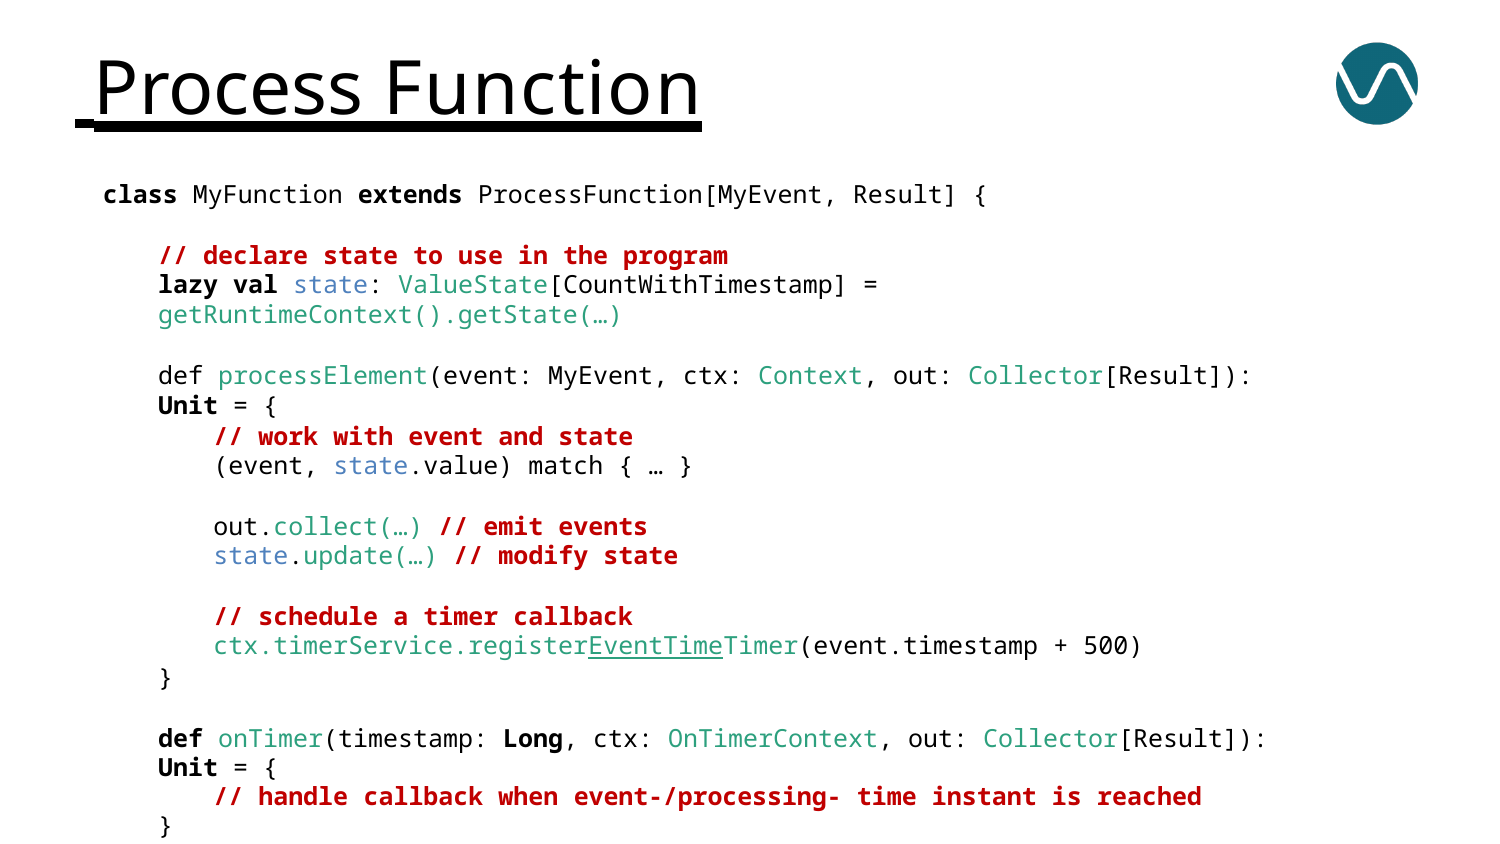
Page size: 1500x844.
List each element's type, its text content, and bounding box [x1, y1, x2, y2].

picture [1324, 33, 1426, 133]
title Process Function [72, 37, 1428, 181]
text_box class MyFunction extends ProcessFunction[MyEvent, Result] { // declare state to use in the program lazy val state: ValueState[CountWithTimestamp] = getRuntimeContext().getState(…) def processElement(event: MyEvent, ctx: Context, out: Collector[Result]): Unit = { // work with event and state (event, state.value) match { … } out.collect(…) // emit events state.update(…) // modify state // schedule a timer callback ctx.timerService.registerEventTimeTimer(event.timestamp + 500) } def onTimer(timestamp: Long, ctx: OnTimerContext, out: Collector[Result]): Unit = { // handle callback when event-/processing- time instant is reached } } [100, 176, 1306, 844]
